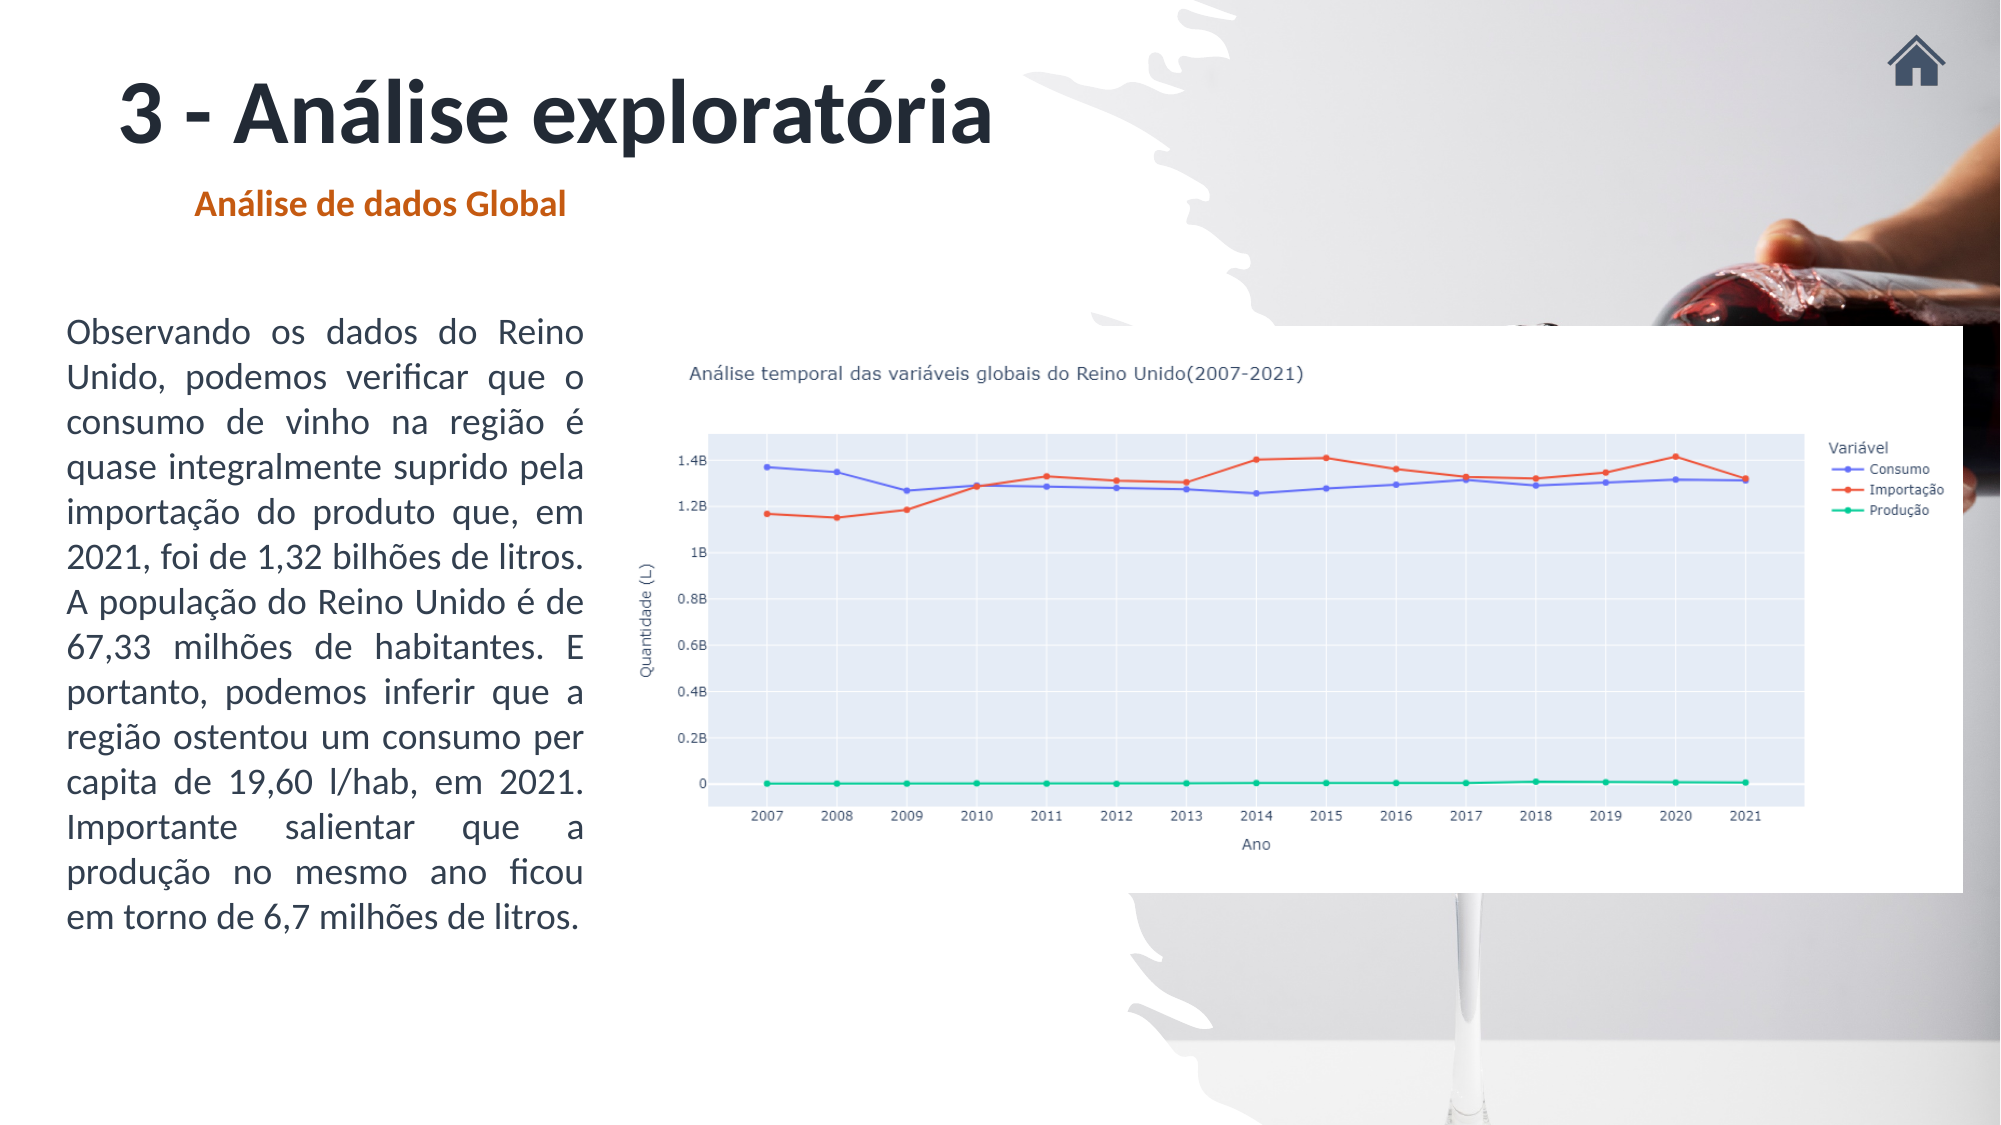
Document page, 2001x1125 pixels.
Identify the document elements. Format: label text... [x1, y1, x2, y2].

text_box Análise de dados Global [179, 171, 919, 232]
picture [621, 0, 2000, 1125]
text_box [0, 0, 1019, 1125]
text_box Observando os dados do Reino Unido, podemos verificar que o consumo de vinho na região é quase integralmente suprido pela importação do produto que, em 2021, foi de 1,32 bilhões de litros. A população do Reino Unido é de 67,33 milhões de habitantes. E portanto, podemos inferir que a região ostentou um consumo per capita de 19,60 l/hab, em 2021. Importante salientar que a produção no mesmo ano ficou em torno de 6,7 milhões de litros. [51, 299, 600, 945]
text_box 3 - Análise exploratória [102, 28, 1016, 171]
